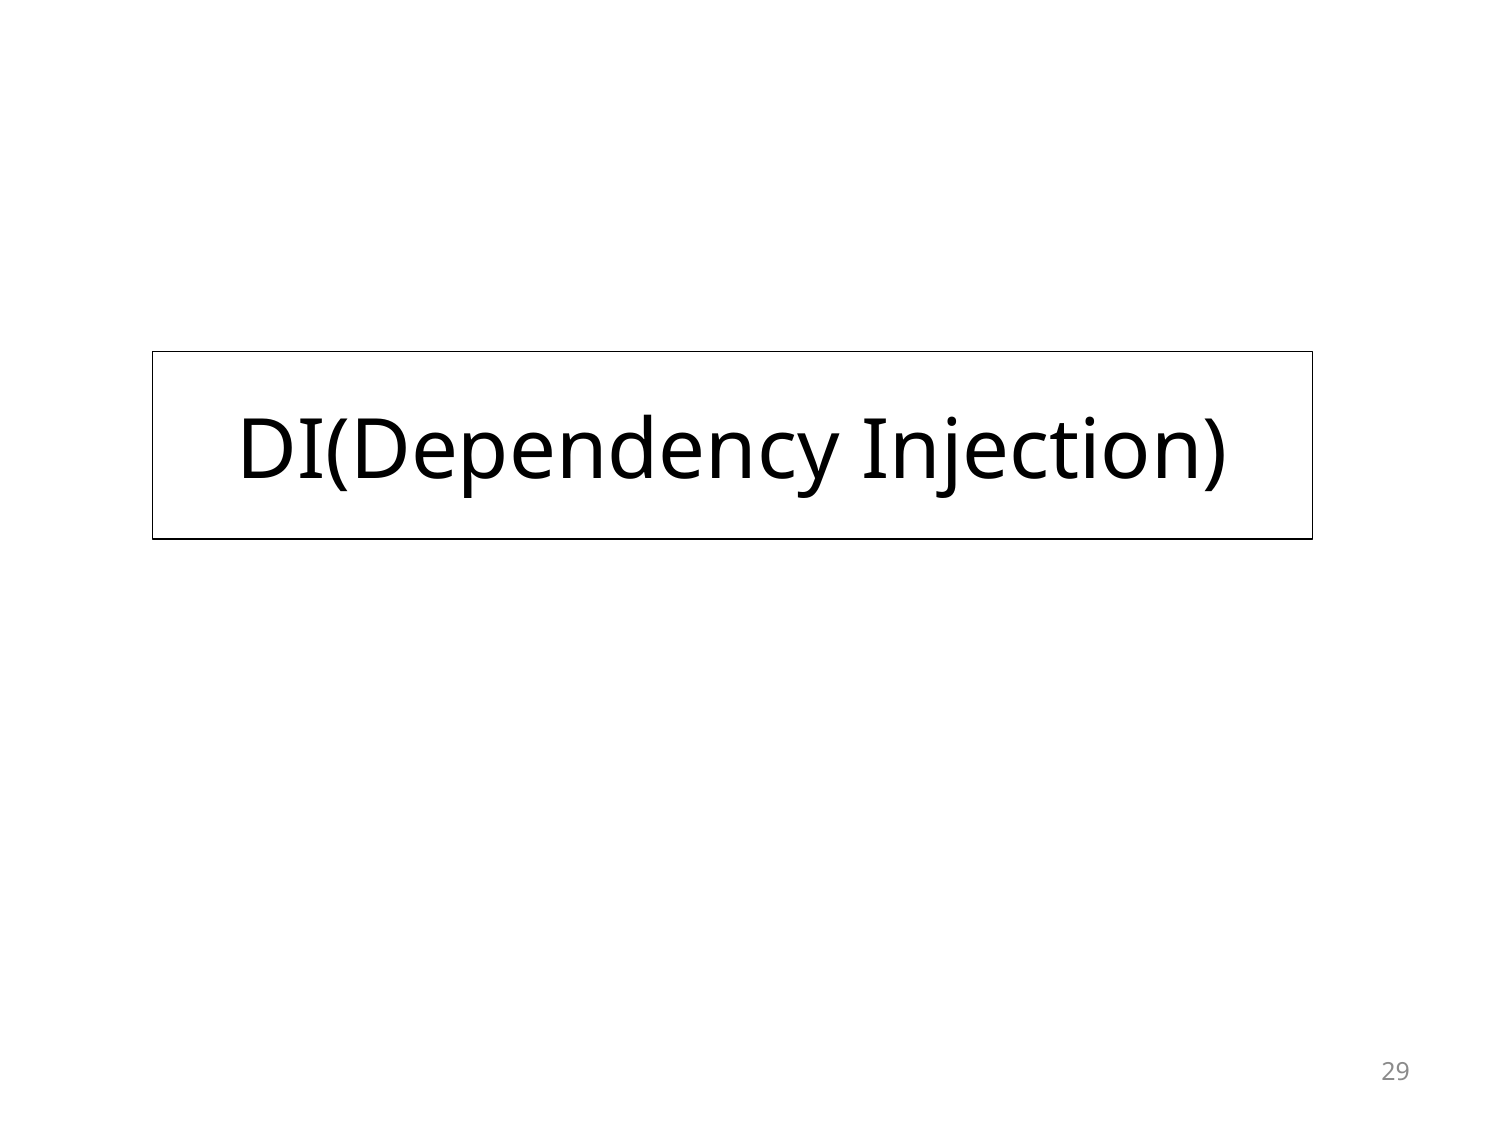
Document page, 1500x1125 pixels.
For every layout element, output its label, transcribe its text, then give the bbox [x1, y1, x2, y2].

text_box DI(Dependency Injection) [152, 351, 1313, 539]
text_box [53, 349, 1447, 492]
slide_number 29 [1074, 1042, 1425, 1103]
